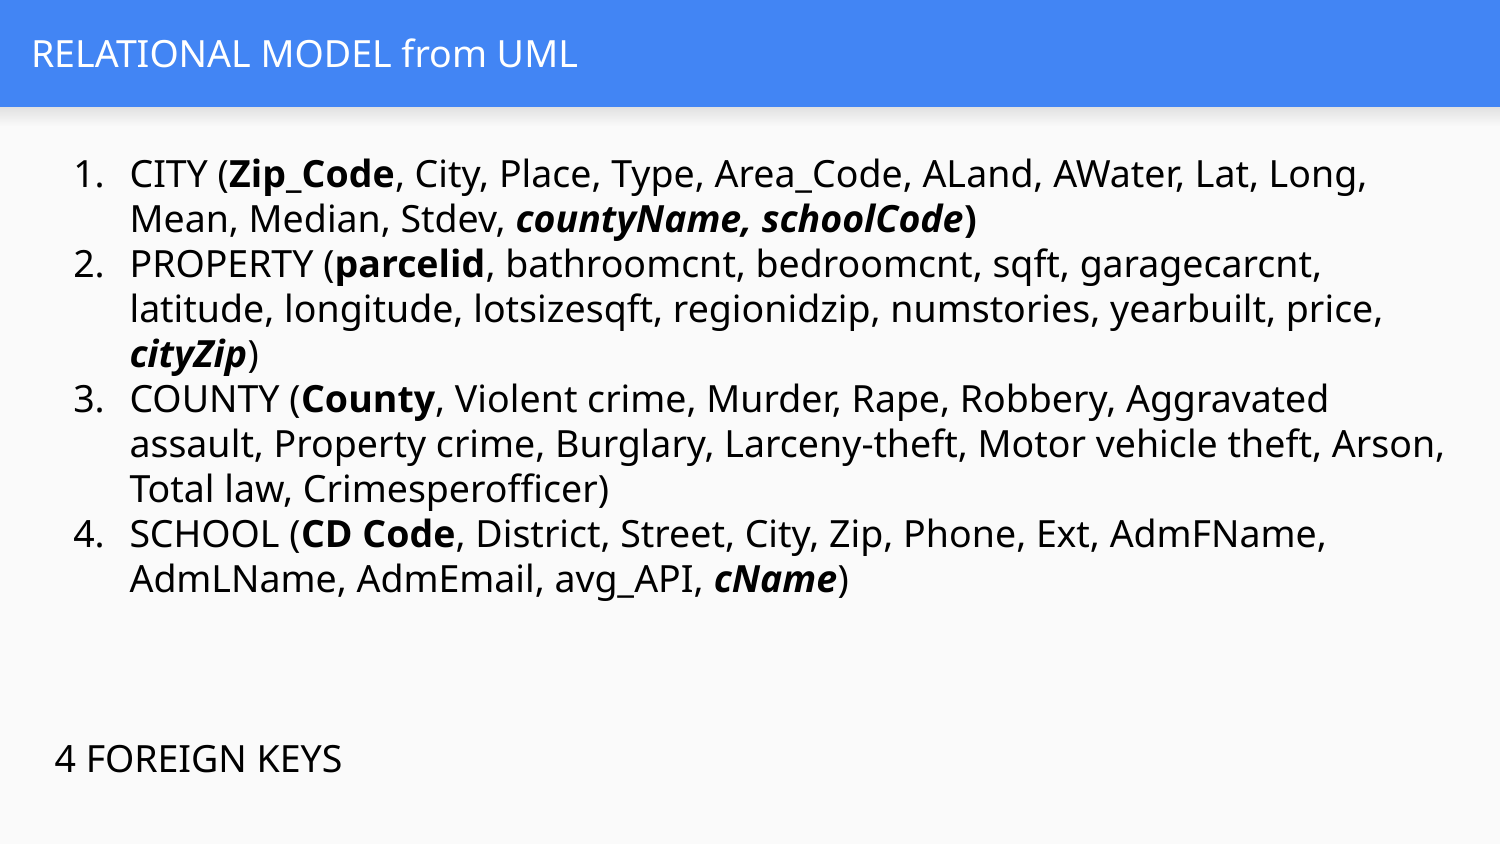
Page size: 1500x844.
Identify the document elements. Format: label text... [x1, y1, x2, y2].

title RELATIONAL MODEL from UML [16, 2, 1464, 102]
text_box CITY (Zip_Code, City, Place, Type, Area_Code, ALand, AWater, Lat, Long, Mean, Median, Stdev, countyName, schoolCode) PROPERTY (parcelid, bathroomcnt, bedroomcnt, sqft, garagecarcnt, latitude, longitude, lotsizesqft, regionidzip, numstories, yearbuilt, price, cityZip) COUNTY (County, Violent crime, Murder, Rape, Robbery, Aggravated assault, Property crime, Burglary, Larceny-theft, Motor vehicle theft, Arson, Total law, Crimesperofficer) SCHOOL (CD Code, District, Street, City, Zip, Phone, Ext, AdmFName, AdmLName, AdmEmail, avg_API, cName) 4 FOREIGN KEYS [39, 134, 1464, 824]
